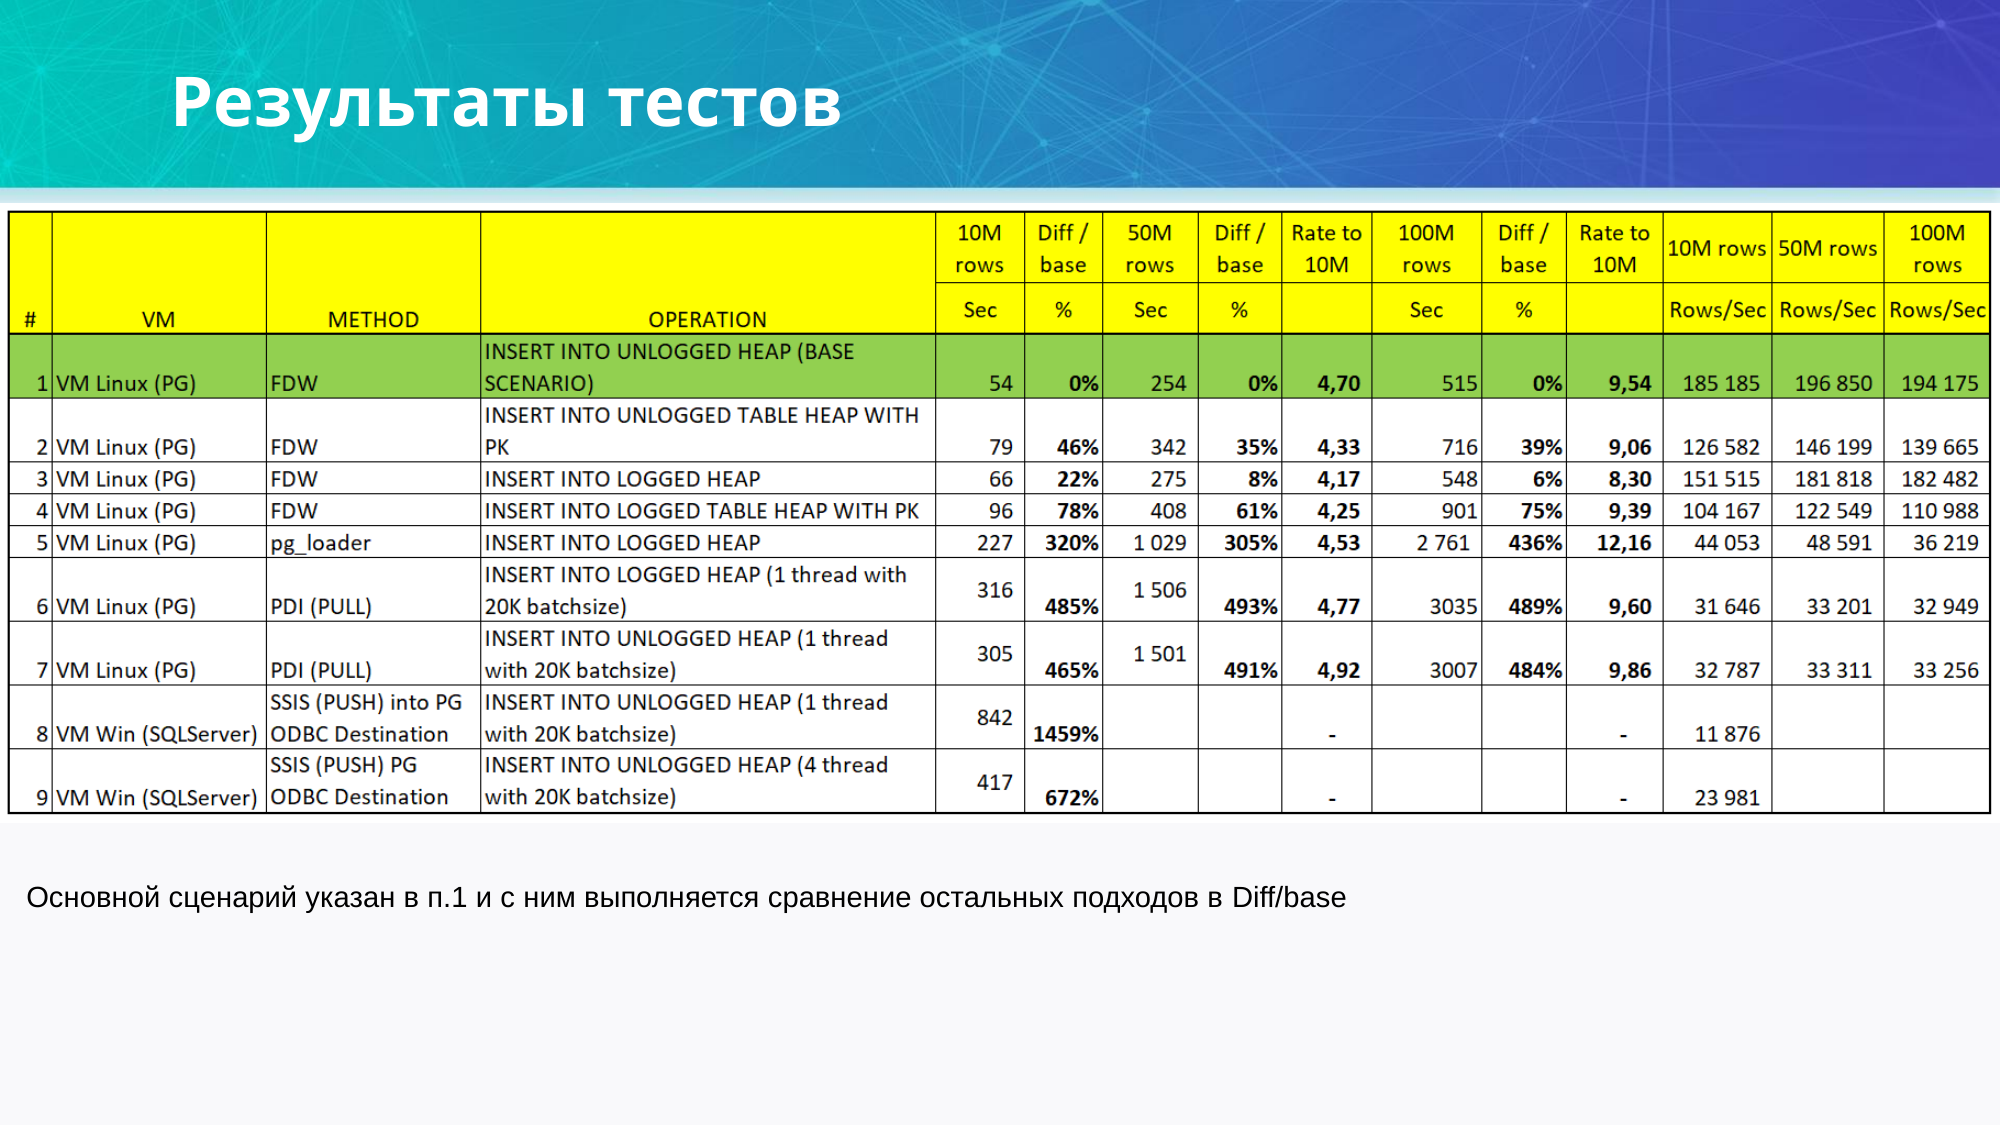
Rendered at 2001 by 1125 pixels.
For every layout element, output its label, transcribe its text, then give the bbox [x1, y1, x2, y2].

list Результаты тестов [118, 59, 1883, 149]
text_box Основной сценарий указан в п.1 и с ним выполняется сравнение остальных подходов в Diff/base [11, 871, 1439, 921]
picture [0, 0, 2000, 1125]
